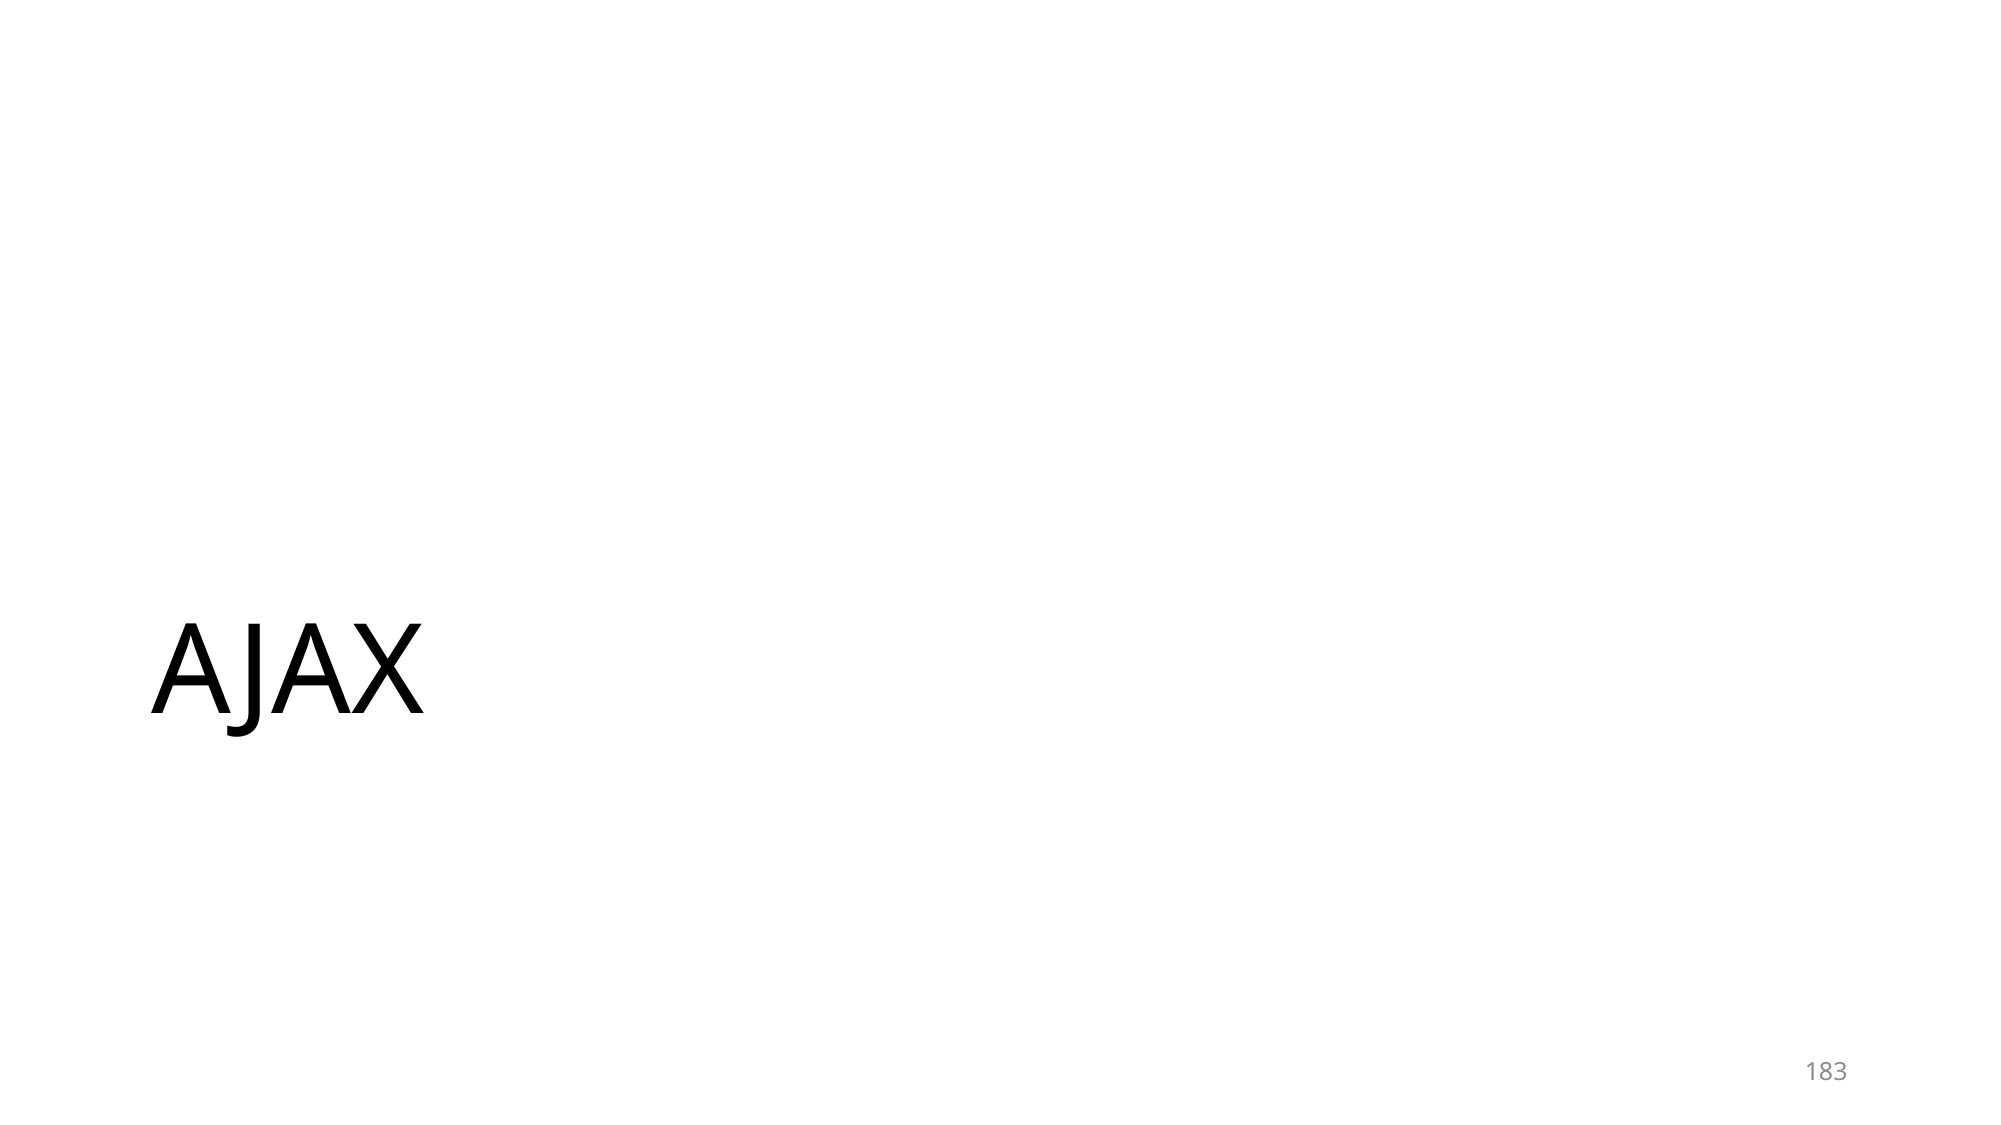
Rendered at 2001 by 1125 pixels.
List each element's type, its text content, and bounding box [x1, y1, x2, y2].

slide_number 183 [1412, 1042, 1863, 1103]
title AJAX [136, 280, 1862, 749]
